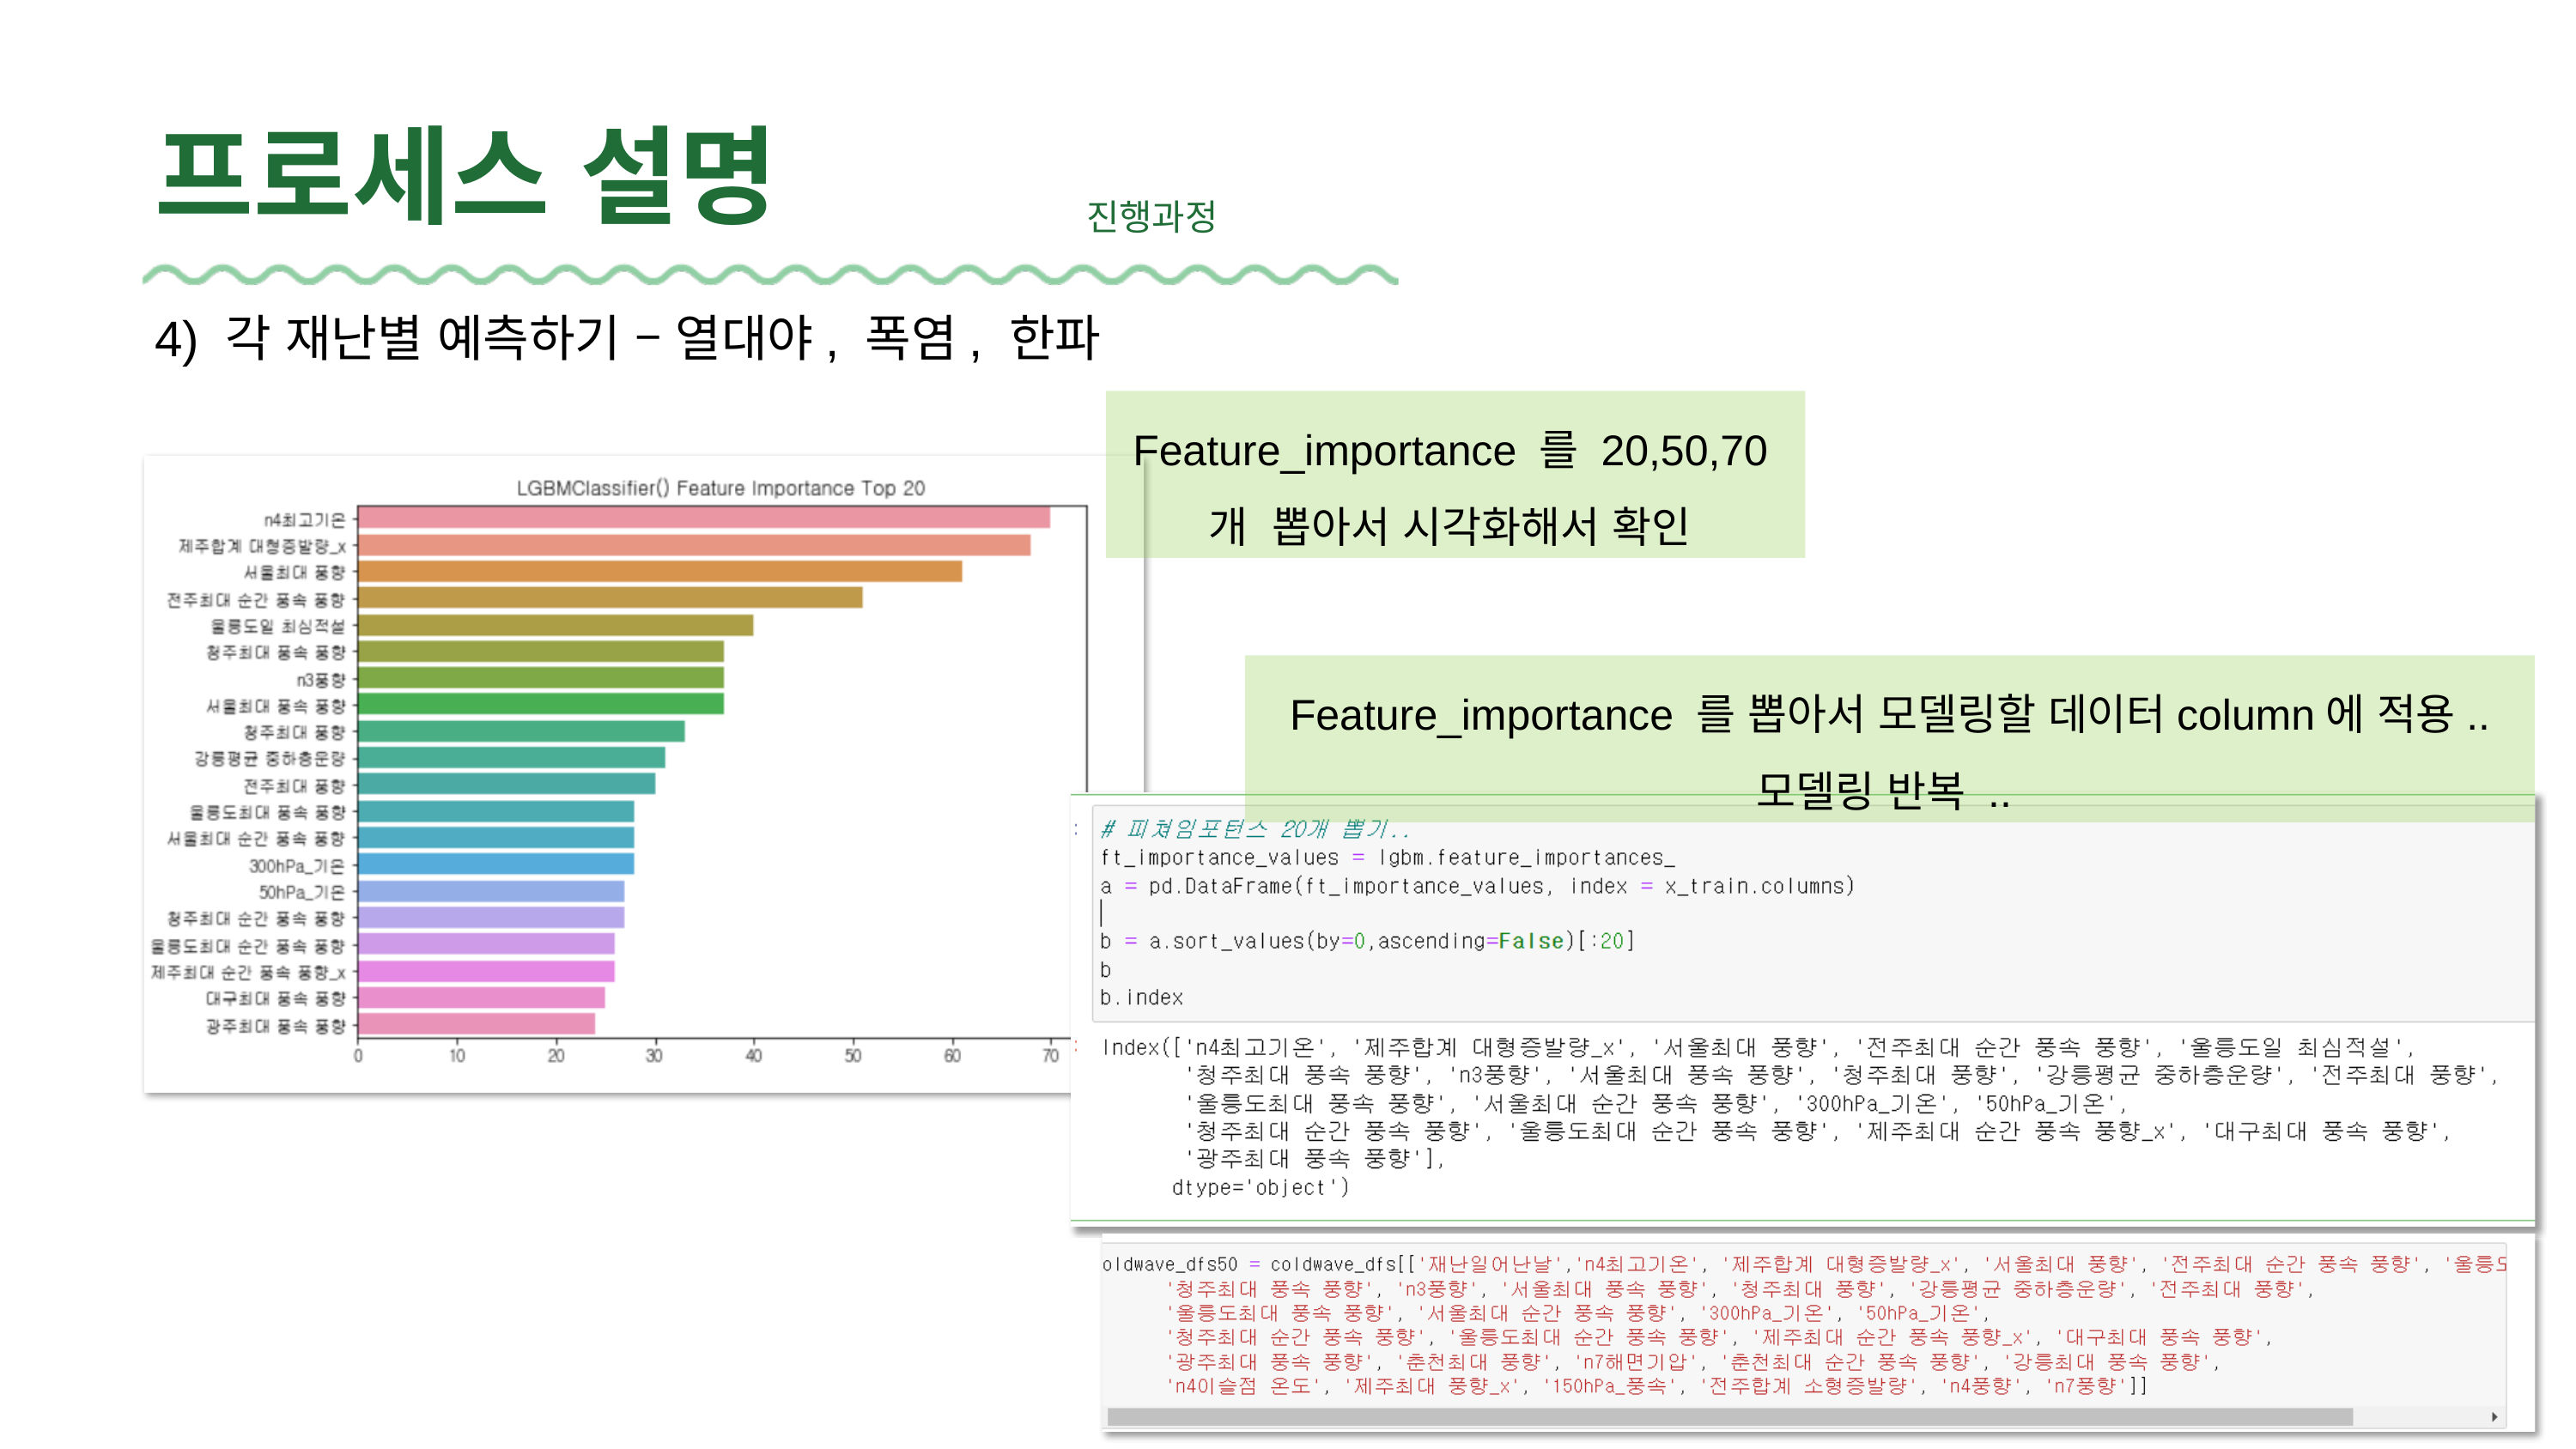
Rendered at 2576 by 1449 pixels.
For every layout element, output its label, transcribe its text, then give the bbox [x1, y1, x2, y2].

text_box Feature_importance 를 20,50,70개 뽑아서 시각화해서 확인 [1105, 391, 1806, 558]
text_box 진행과정 [1073, 188, 1417, 245]
text_box 4) 각 재난별 예측하기 – 열대야, 폭염, 한파 [142, 294, 1192, 380]
picture [142, 262, 1399, 286]
picture [1102, 1233, 2536, 1432]
picture [143, 456, 2536, 1227]
text_box 프로세스 설명 [142, 101, 967, 244]
text_box Feature_importance 를 뽑아서 모델링할 데이터column에 적용.. 모델링 반복 .. [1244, 655, 2536, 790]
